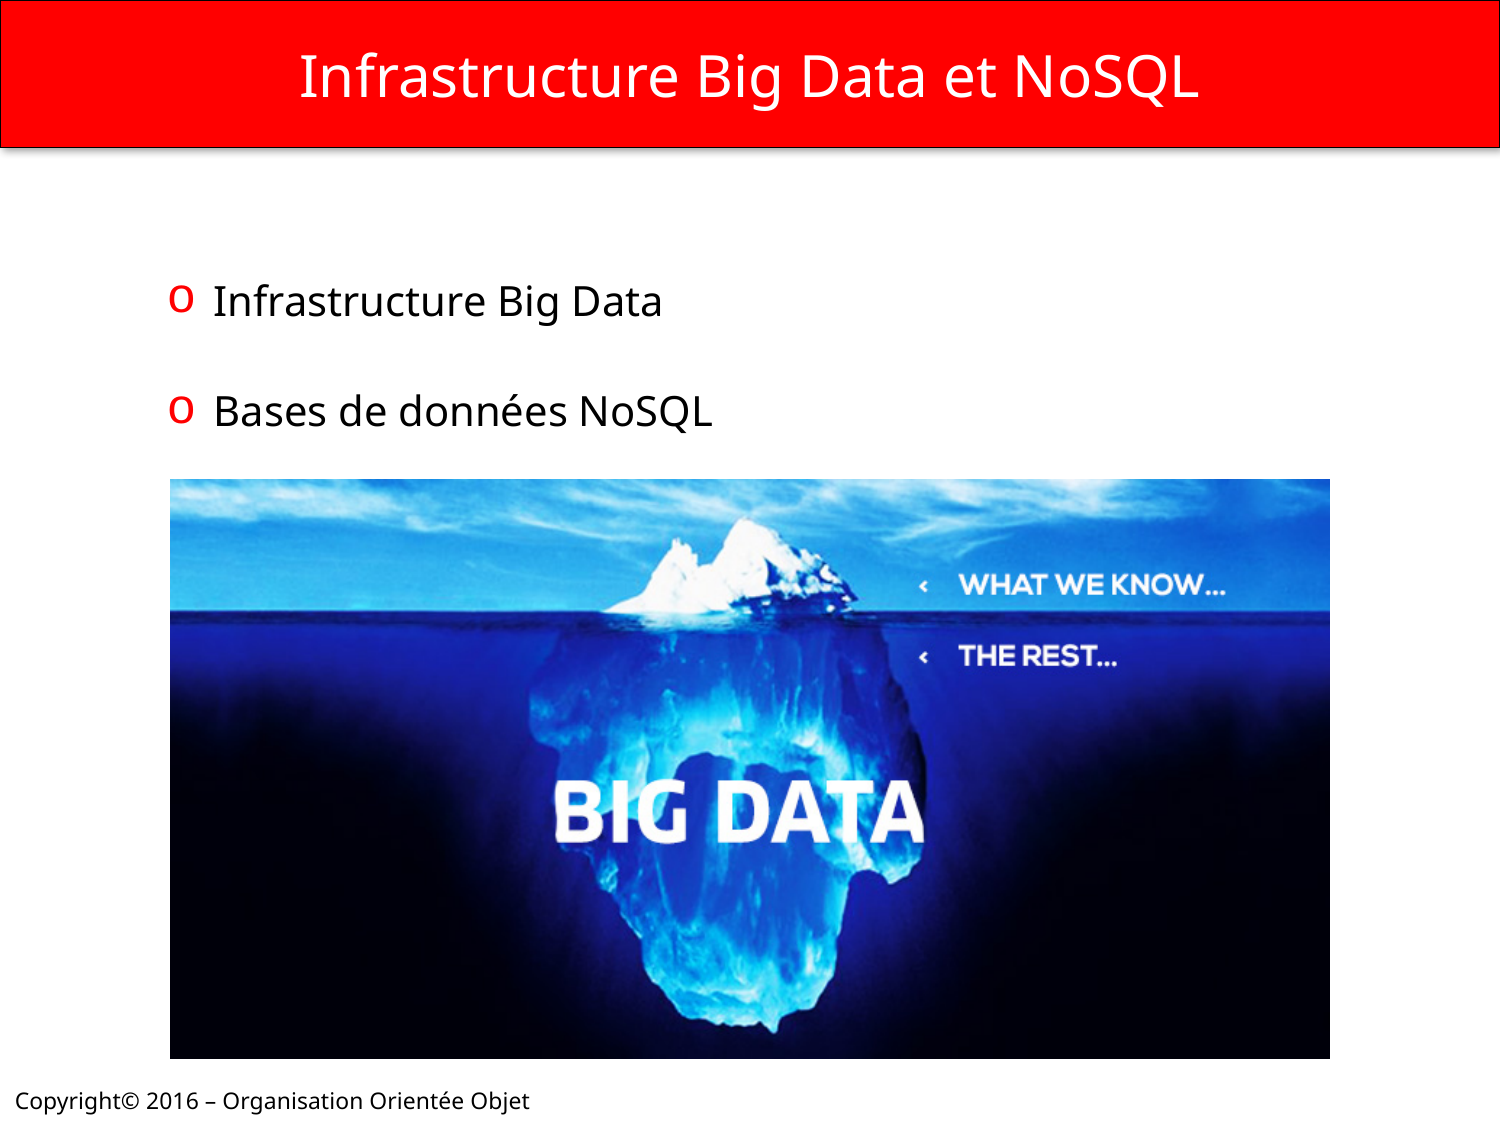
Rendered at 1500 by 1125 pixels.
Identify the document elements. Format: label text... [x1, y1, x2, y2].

title Infrastructure Big Data et NoSQL [0, 0, 1500, 148]
picture [169, 479, 1330, 1059]
list Infrastructure Big Data Bases de données NoSQL [76, 208, 1425, 1047]
